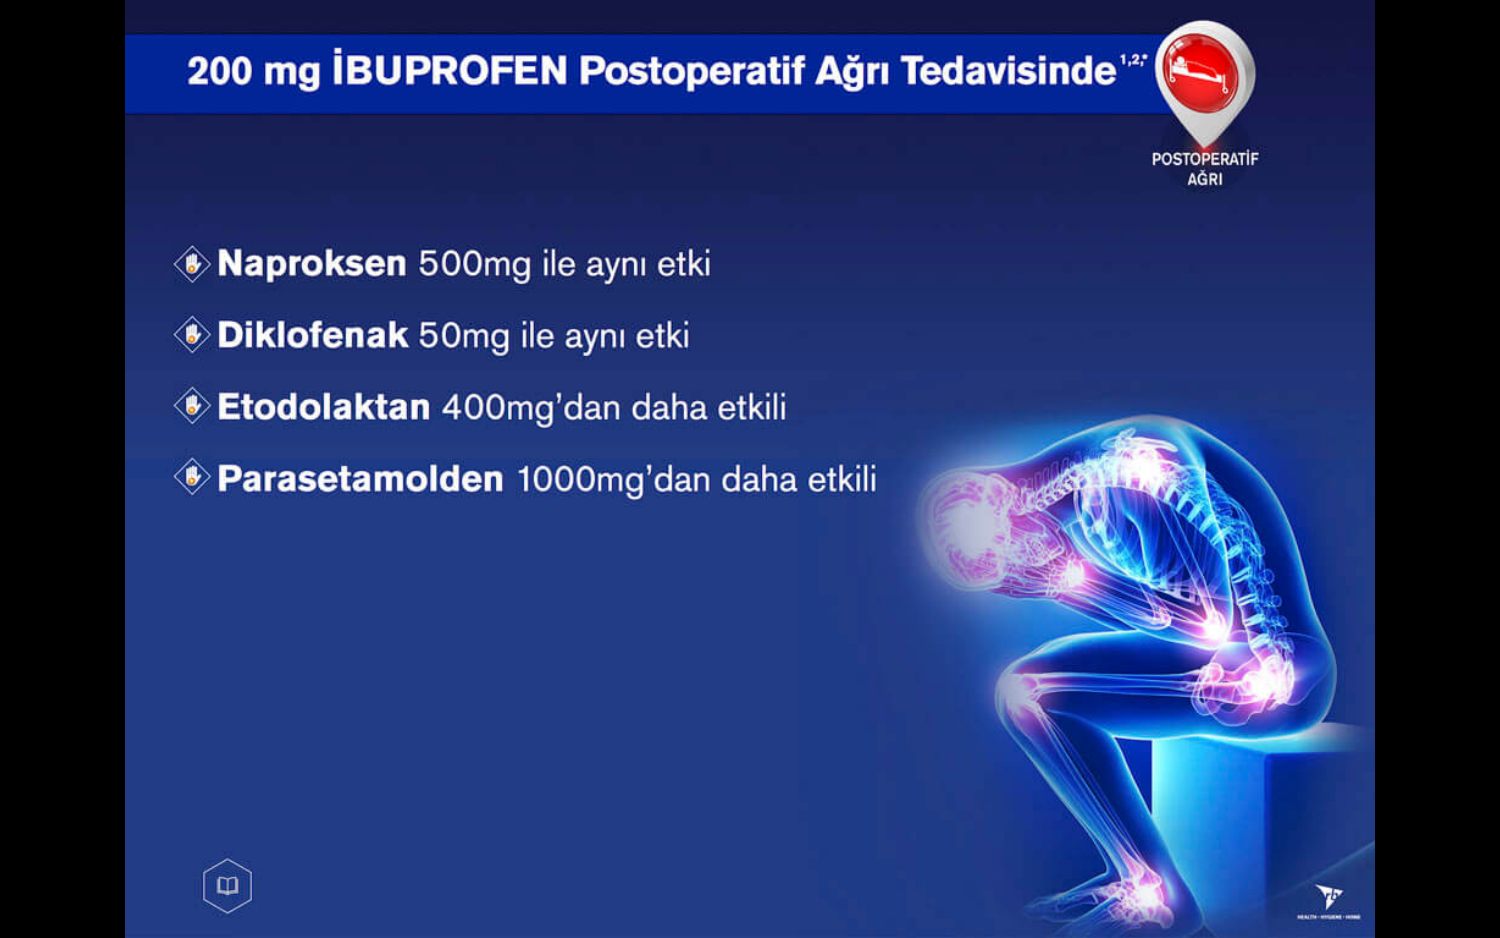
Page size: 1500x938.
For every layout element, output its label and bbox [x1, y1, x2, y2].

picture [124, 0, 1376, 938]
